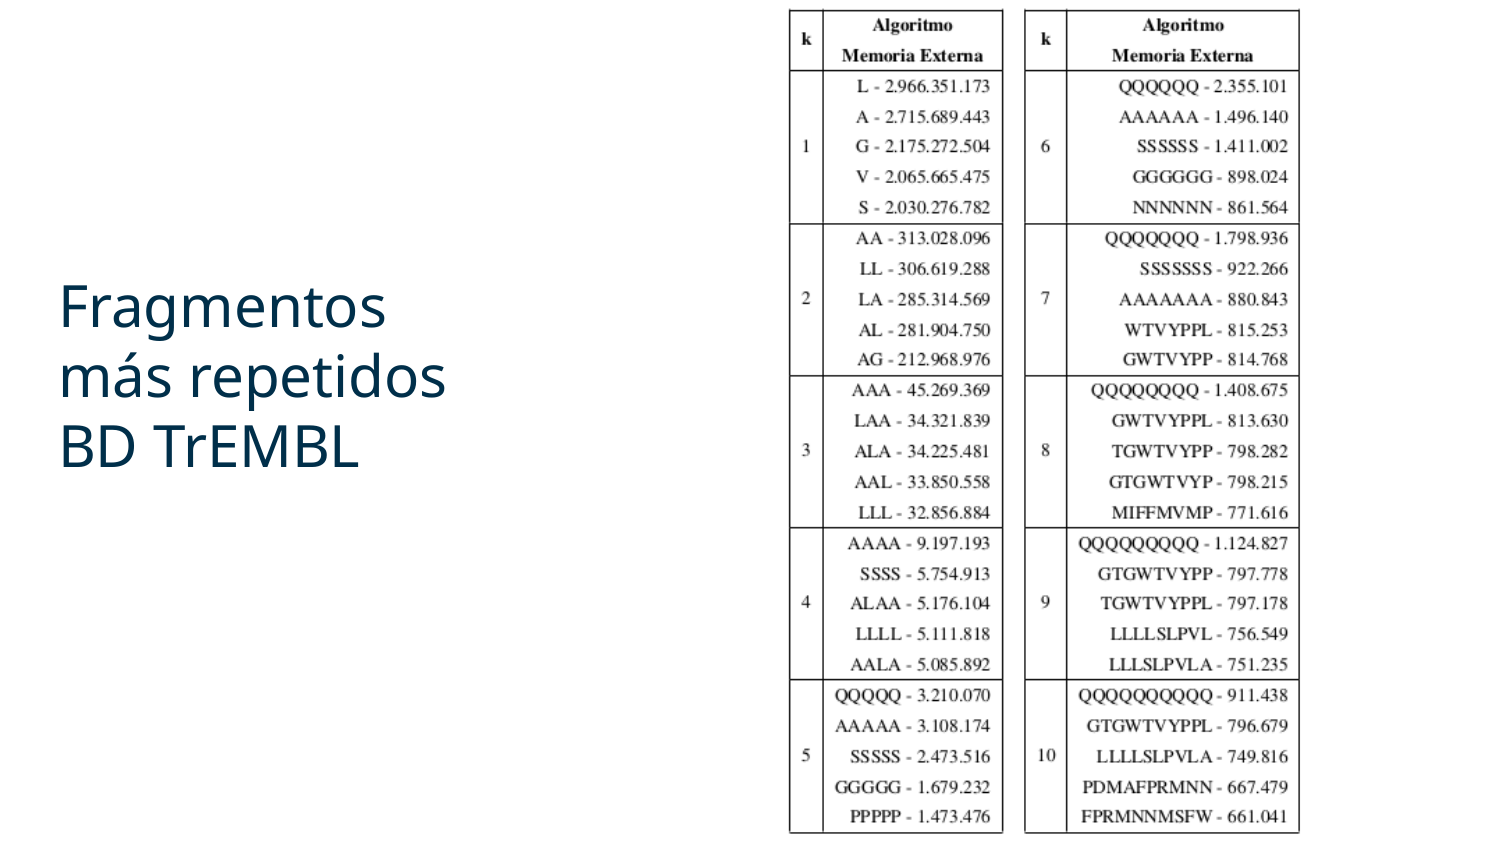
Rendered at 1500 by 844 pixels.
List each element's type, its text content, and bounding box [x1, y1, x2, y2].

title Fragmentos más repetidos BD TrEMBL [43, 253, 486, 590]
picture [784, 6, 1308, 838]
